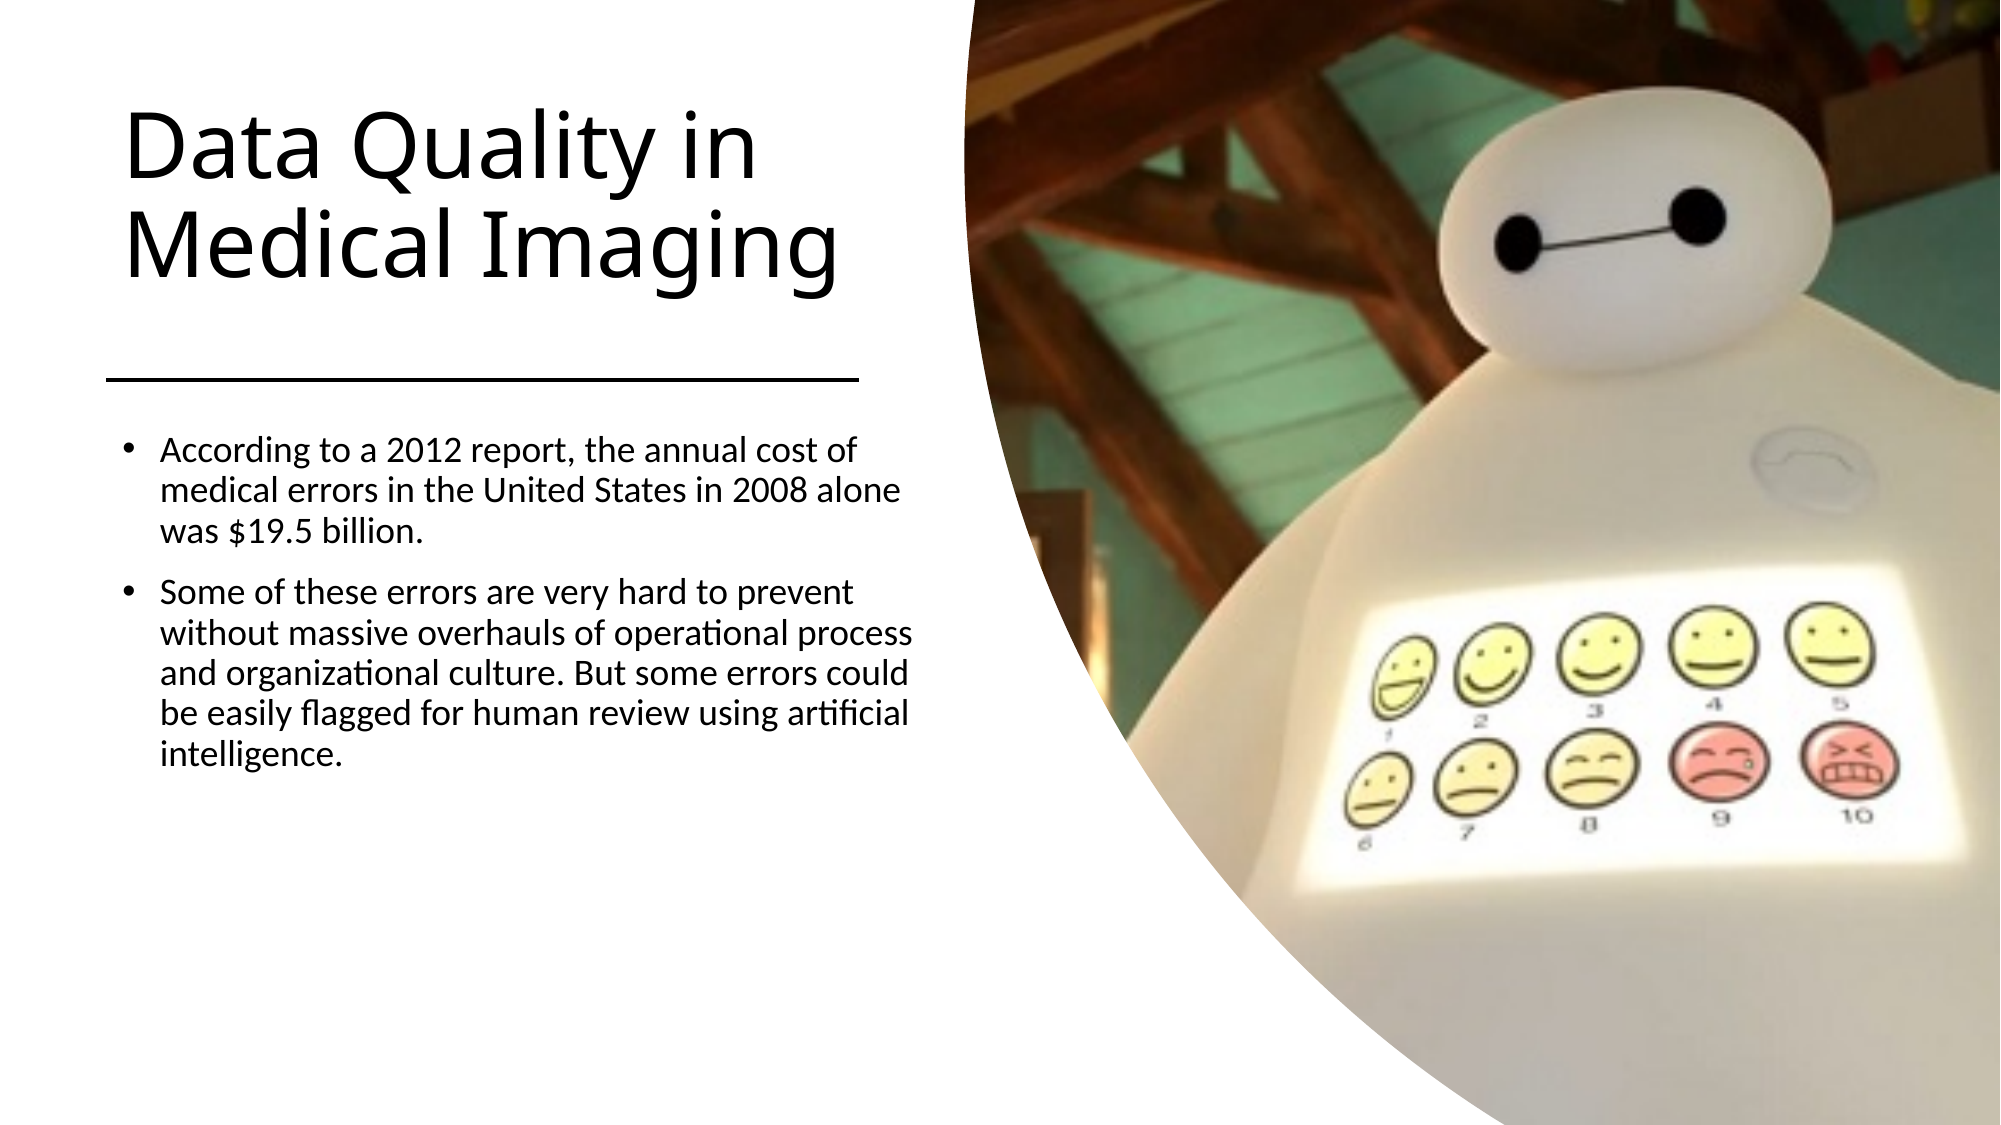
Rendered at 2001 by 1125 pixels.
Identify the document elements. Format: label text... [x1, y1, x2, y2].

picture [964, 0, 2000, 1125]
title Data Quality in Medical Imaging [107, 59, 948, 338]
list According to a 2012 report, the annual cost of medical errors in the United States in 2008 alone was $19.5 billion. Some of these errors are very hard to prevent without massive overhauls of operational process and organizational culture. But some errors could be easily flagged for human review using artificial intelligence. [107, 422, 948, 991]
